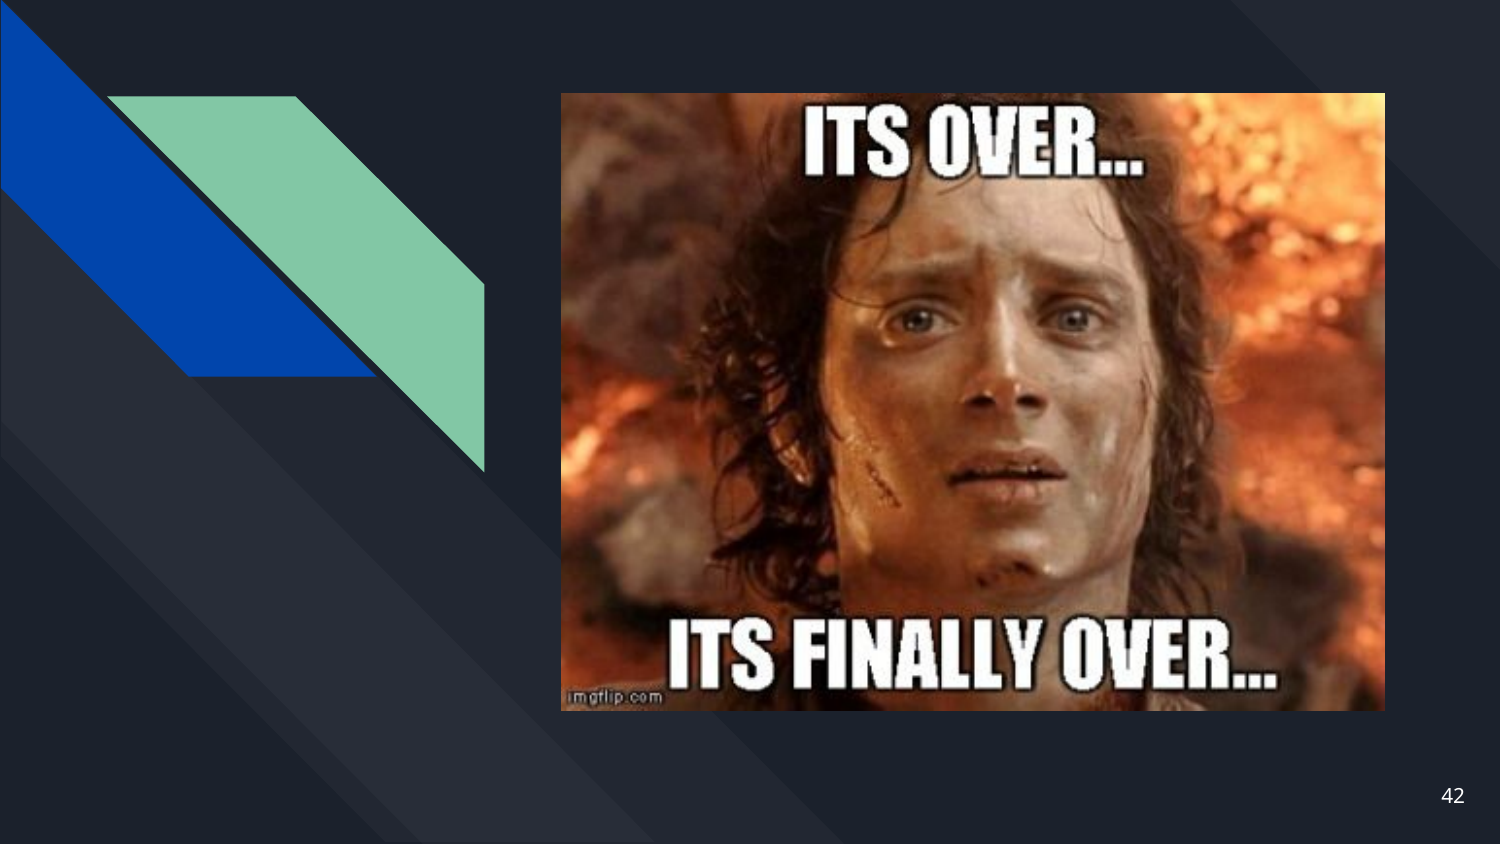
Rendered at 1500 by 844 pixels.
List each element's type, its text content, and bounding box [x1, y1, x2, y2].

title END [580, 83, 1404, 343]
slide_number ‹#› [1389, 764, 1480, 830]
picture [561, 92, 1385, 711]
